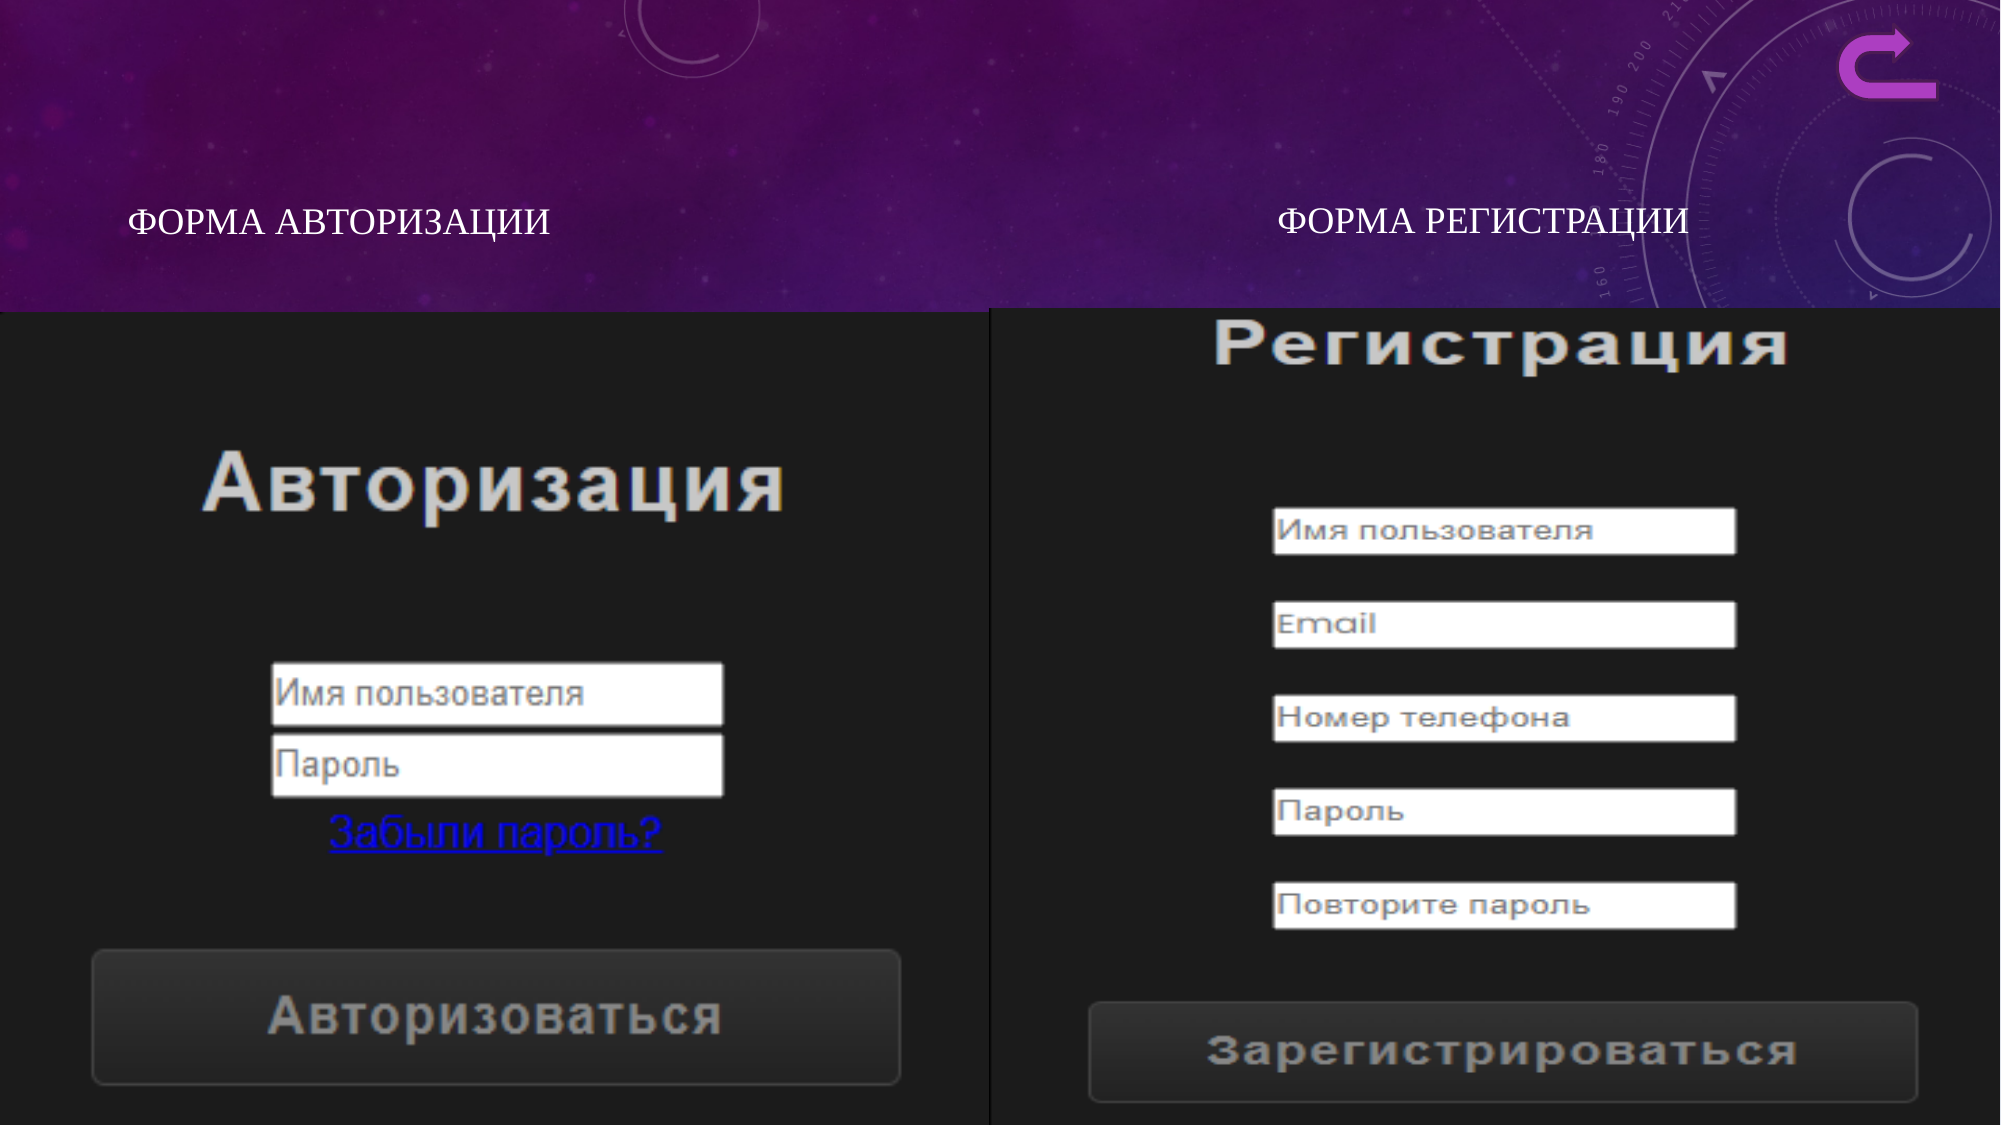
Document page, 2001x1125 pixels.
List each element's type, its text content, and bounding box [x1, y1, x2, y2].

text_box [1835, 22, 1940, 102]
picture [0, 0, 2001, 1125]
title Форма авторизации [112, 99, 625, 312]
text_box ФОРМА РЕГИСТРАЦИИ [1262, 189, 1775, 249]
